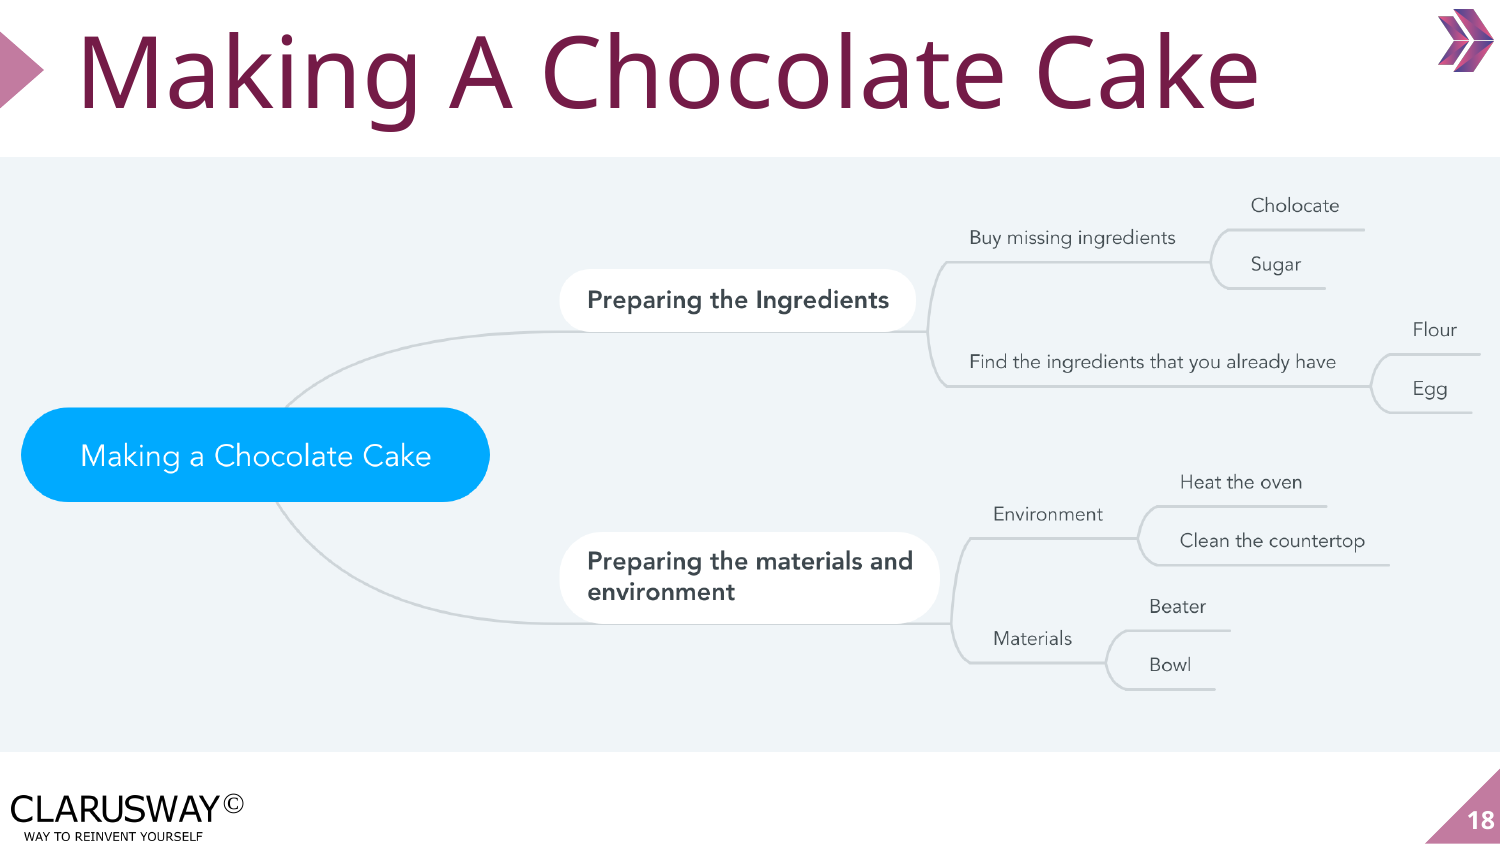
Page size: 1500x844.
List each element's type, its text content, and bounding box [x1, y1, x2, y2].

title Making A Chocolate Cake [75, 31, 1391, 135]
picture [11, 795, 220, 841]
picture [1438, 9, 1494, 72]
slide_number 18 [1461, 809, 1496, 839]
picture [0, 156, 1500, 752]
